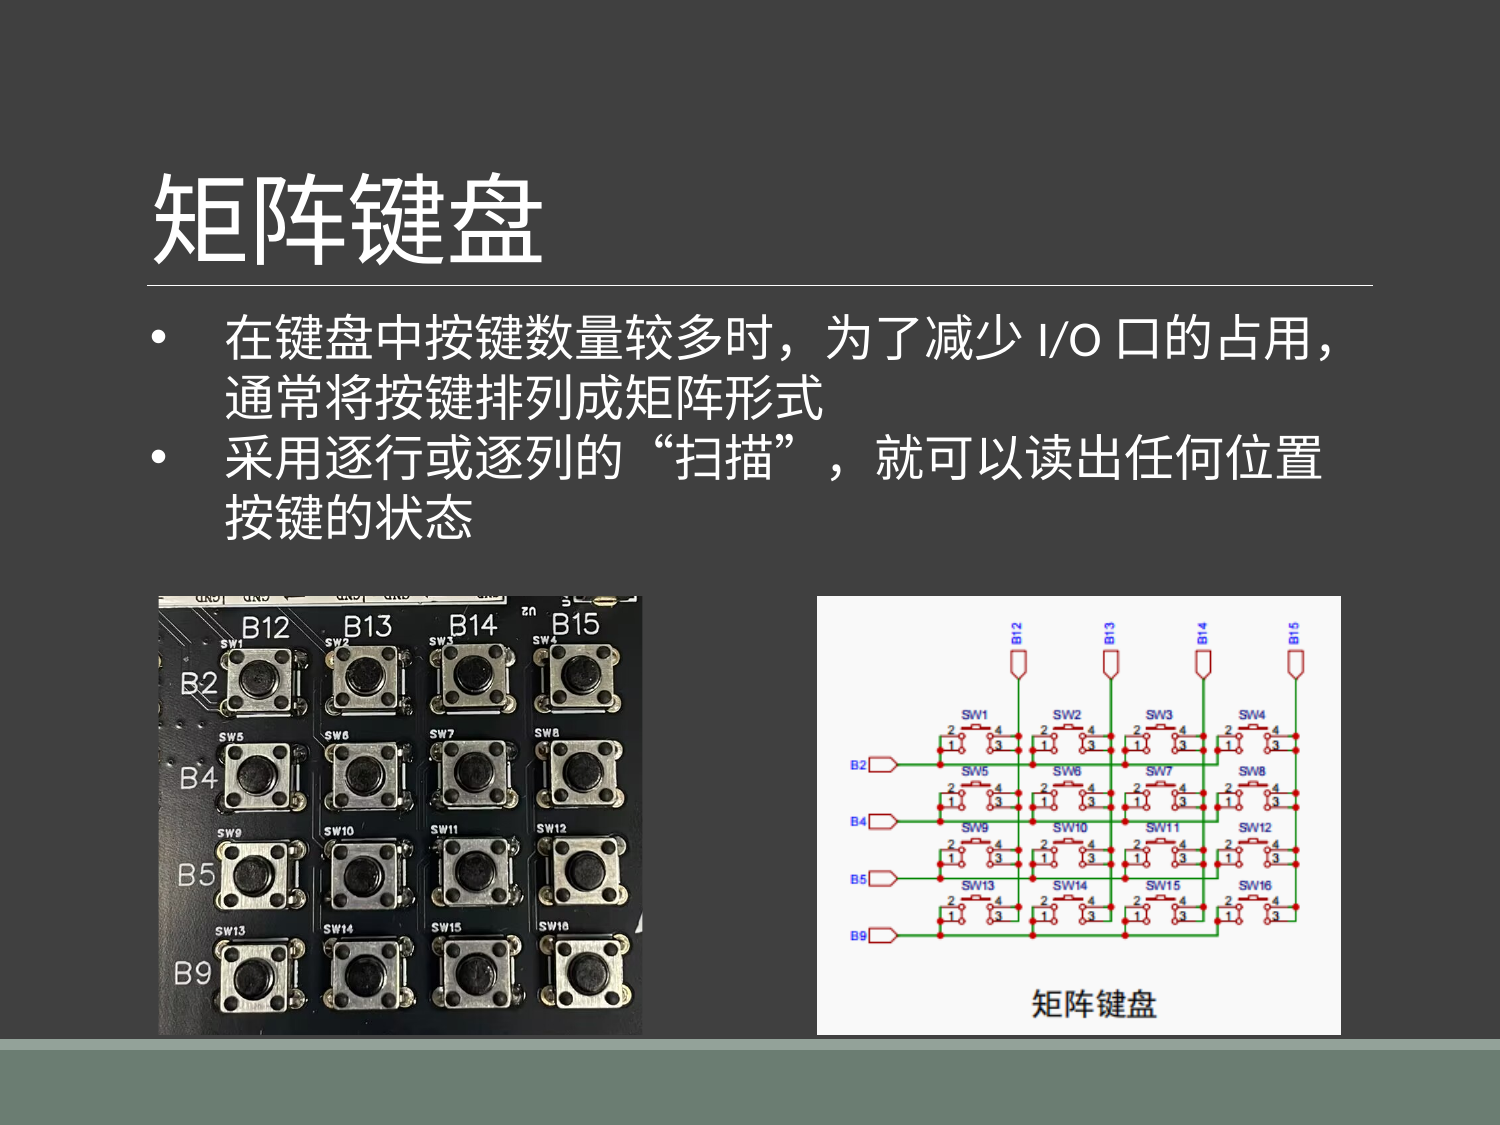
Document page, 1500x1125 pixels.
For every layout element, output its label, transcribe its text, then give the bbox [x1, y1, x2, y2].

title 矩阵键盘 [135, 47, 1373, 285]
picture [816, 595, 1342, 1036]
picture [158, 595, 643, 1036]
text_box 在键盘中按键数量较多时，为了减少I/O口的占用，通常将按键排列成矩阵形式 采用逐行或逐列的“扫描”，就可以读出任何位置按键的状态 [135, 298, 1373, 615]
